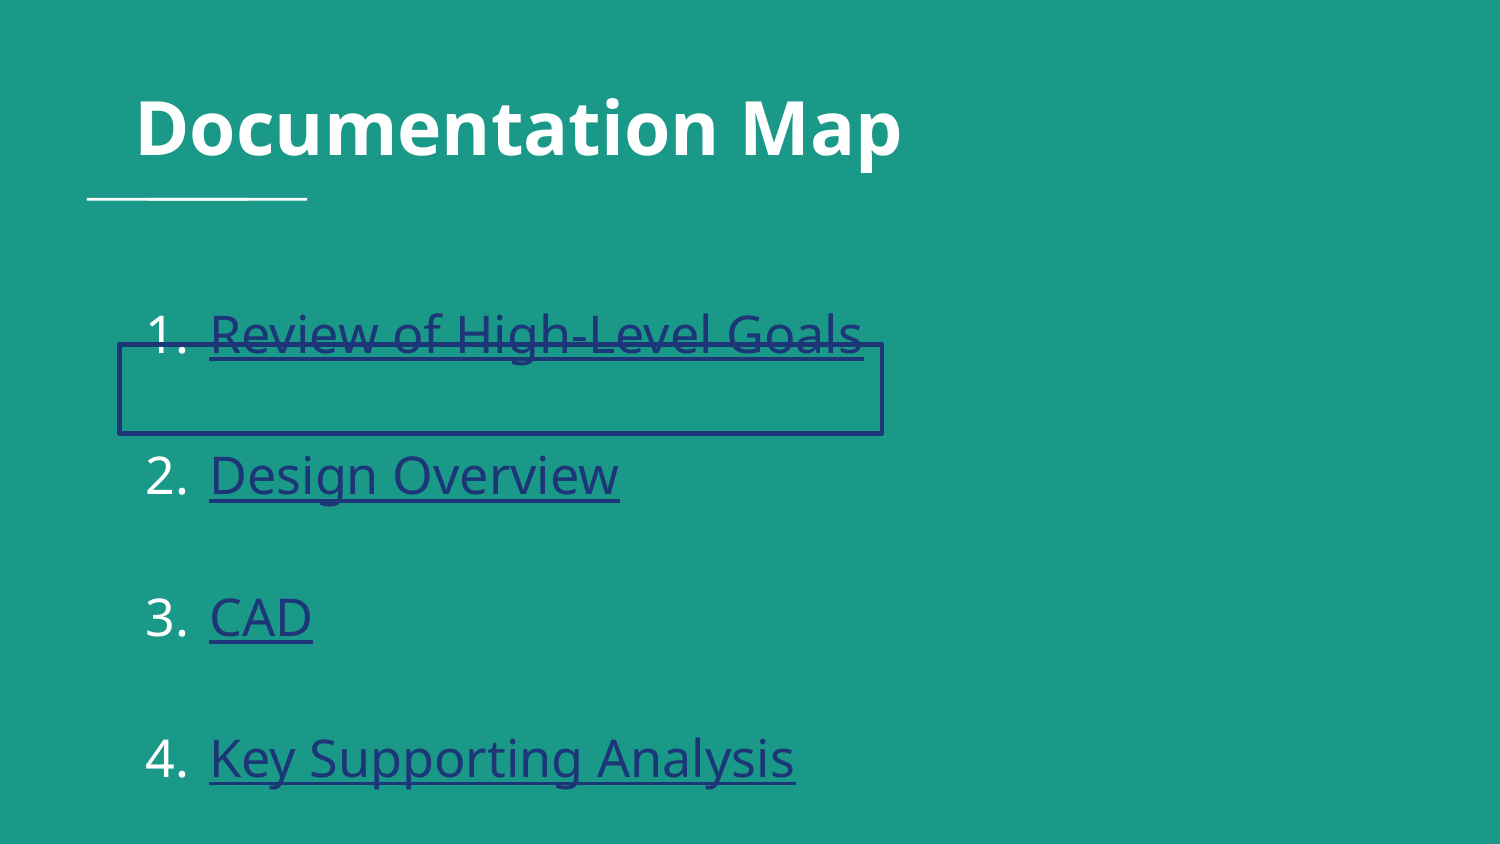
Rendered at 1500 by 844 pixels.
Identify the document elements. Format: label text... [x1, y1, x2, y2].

text_box Review of High-Level Goals Design Overview CAD Key Supporting Analysis Demonstrations [119, 215, 930, 844]
text_box [119, 344, 883, 434]
title Documentation Map [119, 65, 1394, 216]
